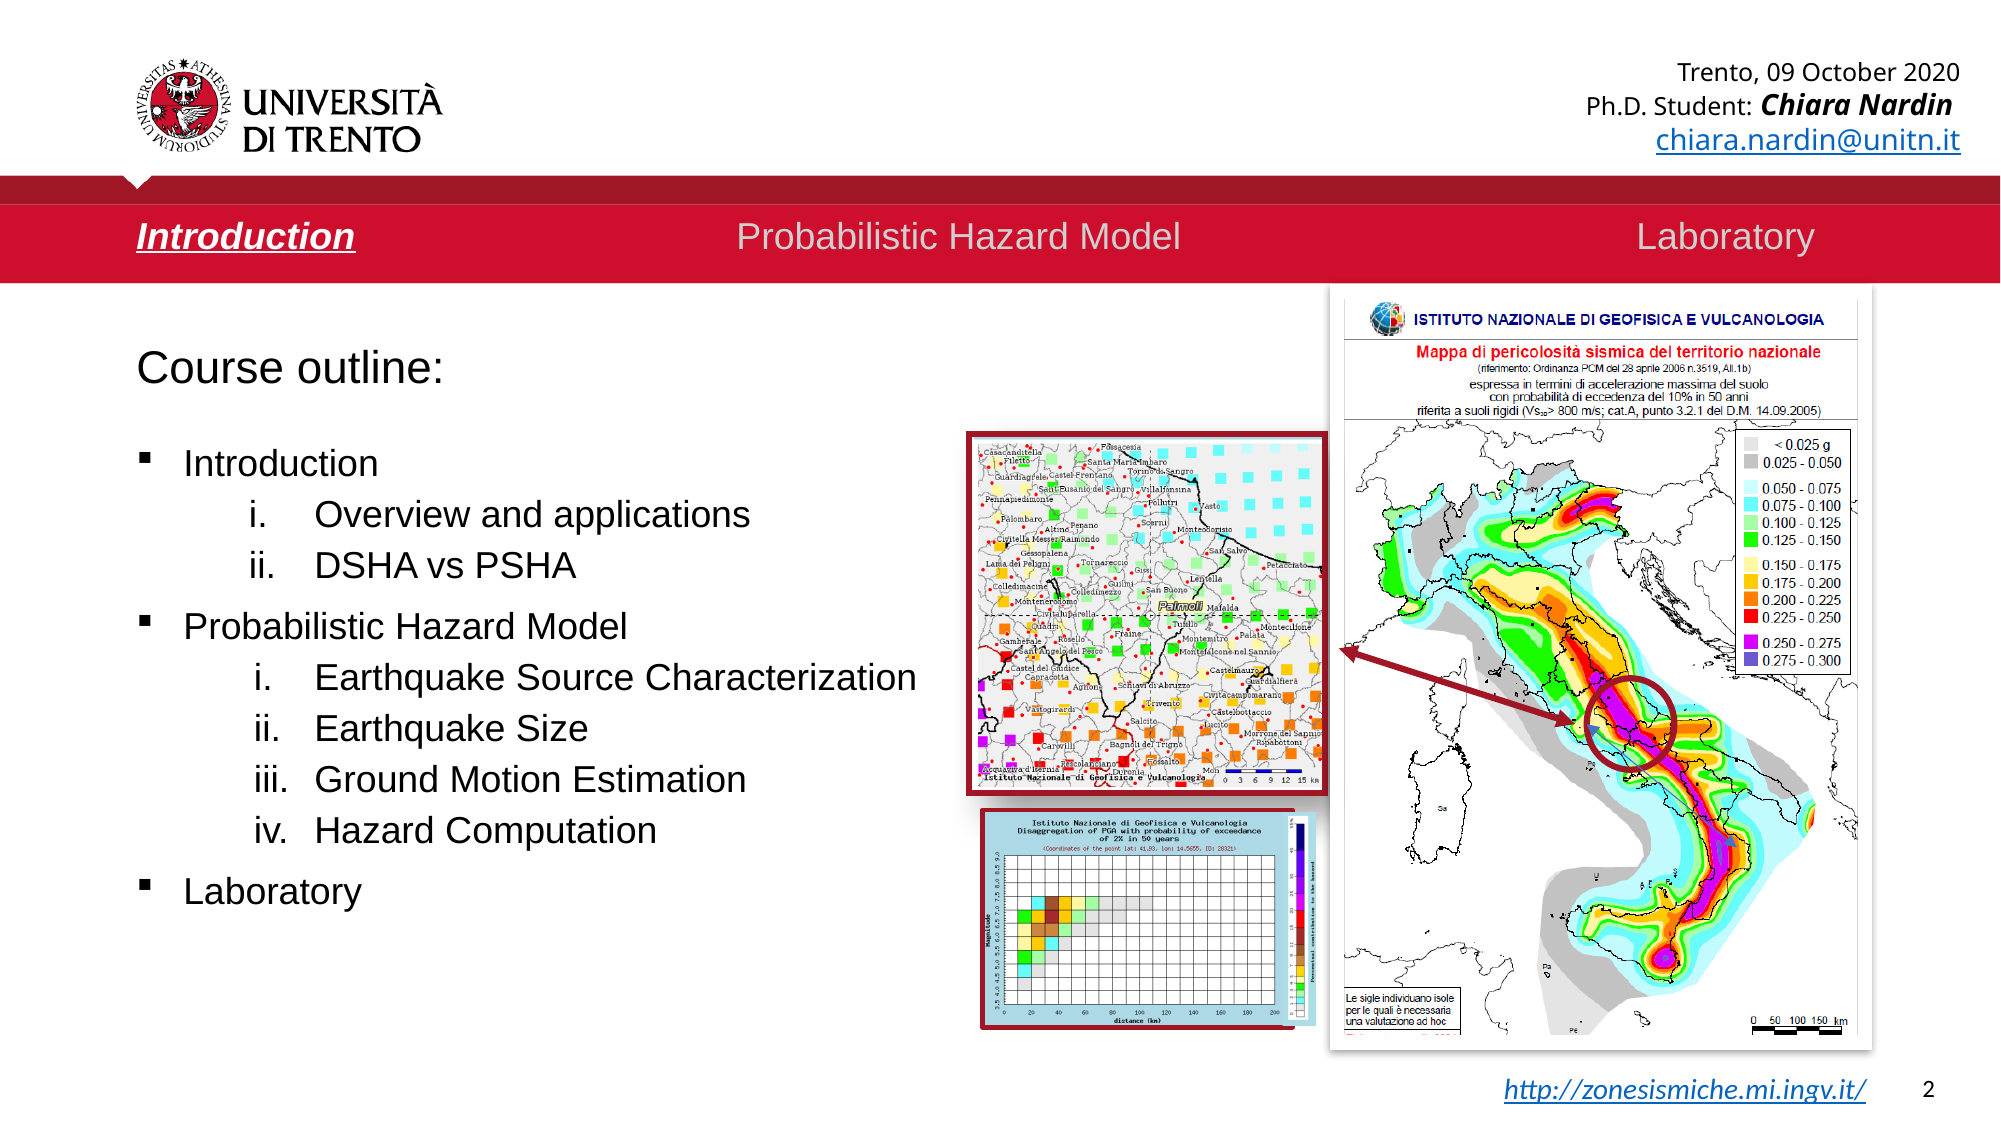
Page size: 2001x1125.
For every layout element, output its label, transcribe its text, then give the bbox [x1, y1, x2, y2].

text_box Trento, 09 October 2020 Ph.D. Student: Chiara Nardin chiara.nardin@unitn.it [1401, 48, 1976, 169]
list Introduction Probabilistic Hazard Model Laboratory [121, 209, 1858, 280]
list Introduction Overview and applications DSHA vs PSHA Probabilistic Hazard Model Earthquake Source Characterization Earthquake Size Ground Motion Estimation Hazard Computation Laboratory [121, 437, 1229, 1075]
text_box http://zonesismiche.mi.ingv.it/ [1204, 1063, 1882, 1113]
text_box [1586, 724, 1737, 848]
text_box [984, 812, 1316, 1025]
list Course outline: [121, 336, 1229, 408]
slide_number 2 [1857, 1065, 2000, 1125]
picture [0, 0, 2001, 1125]
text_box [1338, 648, 1576, 725]
picture [971, 436, 1322, 790]
